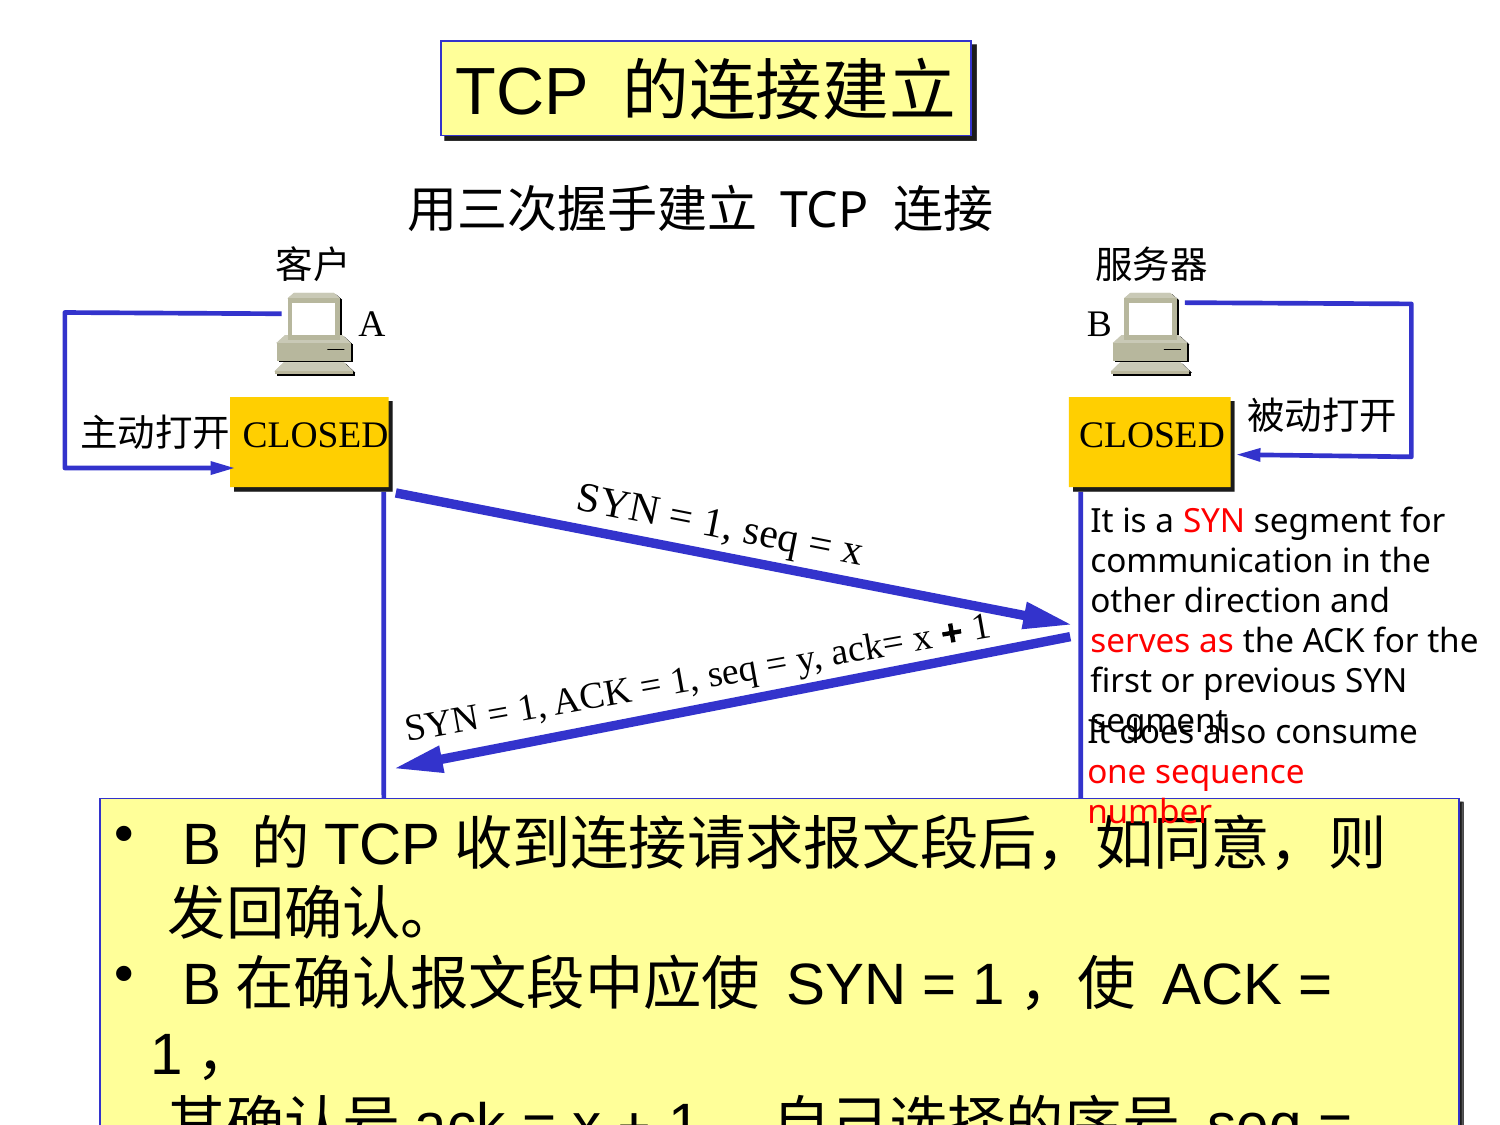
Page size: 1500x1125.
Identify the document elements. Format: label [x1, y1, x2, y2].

text_box [1064, 302, 1413, 488]
picture [1110, 291, 1193, 377]
text_box [441, 40, 972, 136]
text_box [260, 233, 401, 352]
text_box [64, 312, 404, 488]
title [265, 172, 1147, 242]
text_box [1072, 233, 1223, 352]
text_box [100, 489, 1500, 1125]
picture [273, 291, 357, 377]
